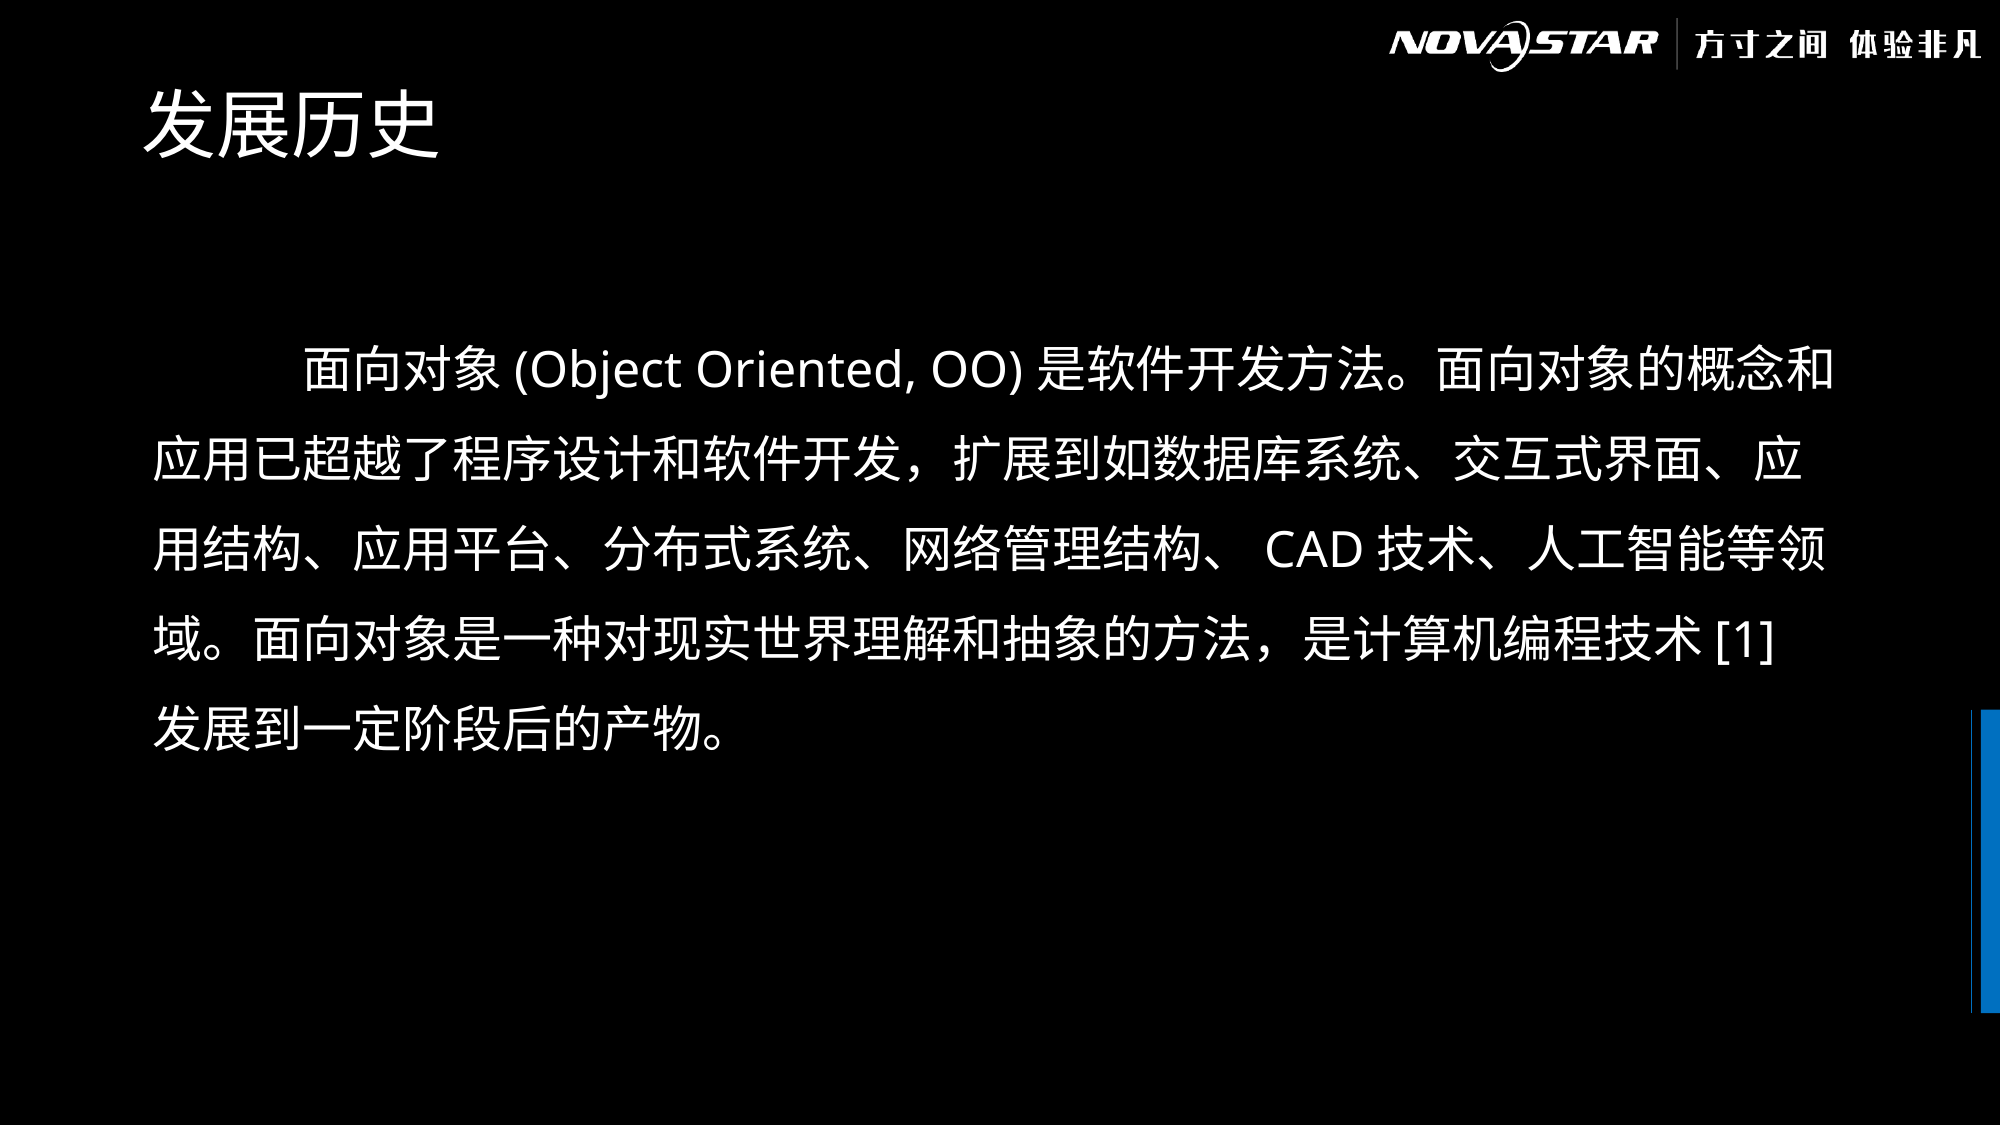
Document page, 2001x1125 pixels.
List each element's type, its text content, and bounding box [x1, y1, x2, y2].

list 面向对象(Object Oriented, OO)是软件开发方法。面向对象的概念和应用已超越了程序设计和软件开发，扩展到如数据库系统、交互式界面、应用结构、应用平台、分布式系统、网络管理结构、CAD技术、人工智能等领域。面向对象是一种对现实世界理解和抽象的方法，是计算机编程技术[1] 发展到一定阶段后的产物。 [137, 299, 1863, 1014]
title 发展历史 [126, 59, 1061, 196]
picture [1389, 18, 1981, 72]
